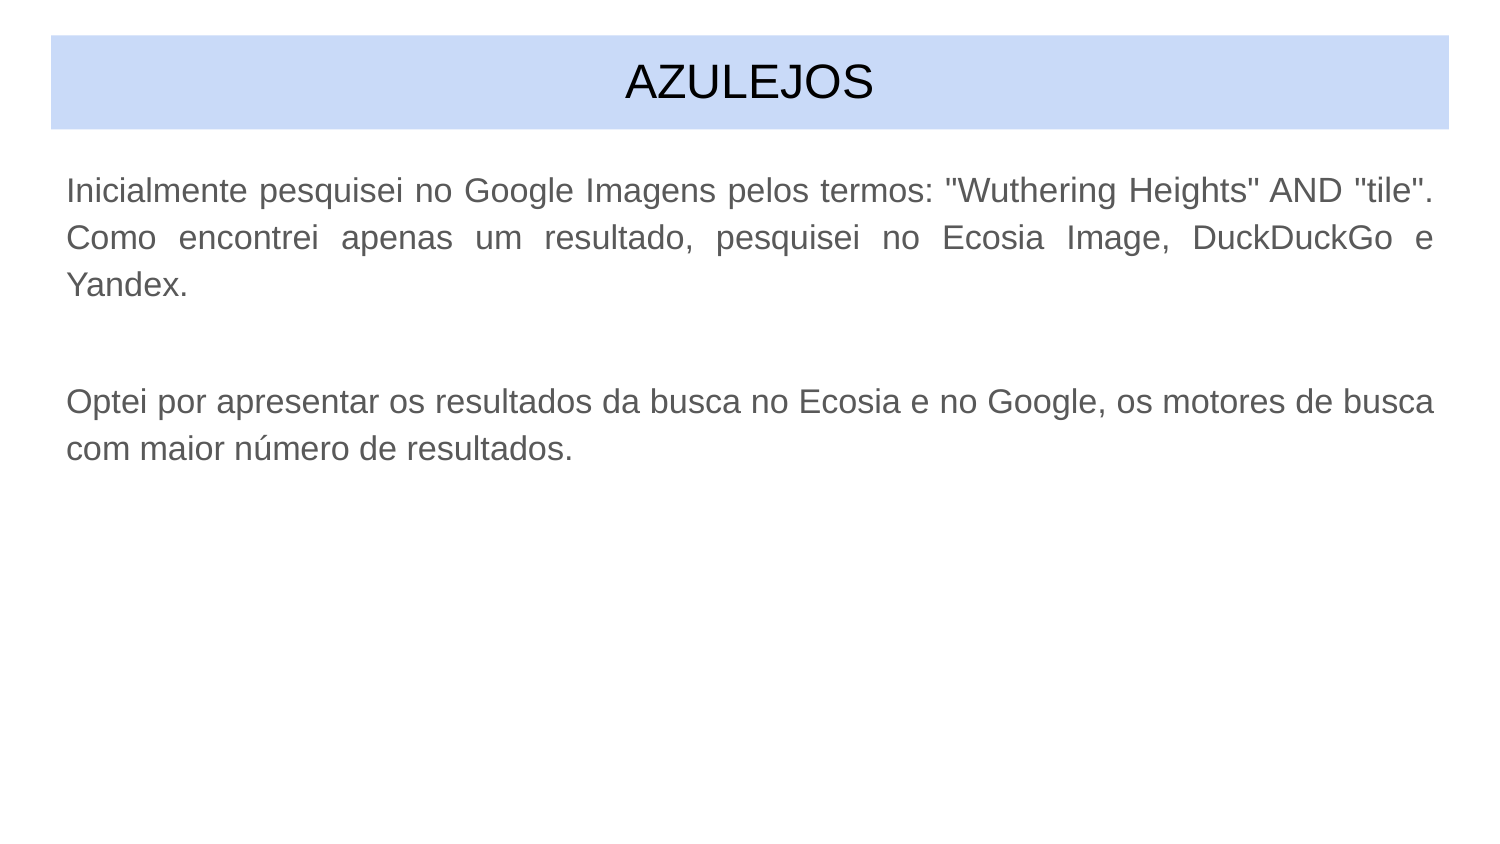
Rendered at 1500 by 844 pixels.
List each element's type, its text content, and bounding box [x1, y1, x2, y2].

list Inicialmente pesquisei no Google Imagens pelos termos: "Wuthering Heights" AND "tile". Como encontrei apenas um resultado, pesquisei no Ecosia Image, DuckDuckGo e Yandex. Optei por apresentar os resultados da busca no Ecosia e no Google, os motores de busca com maior número de resultados. [51, 146, 1449, 484]
title AZULEJOS [51, 35, 1449, 130]
